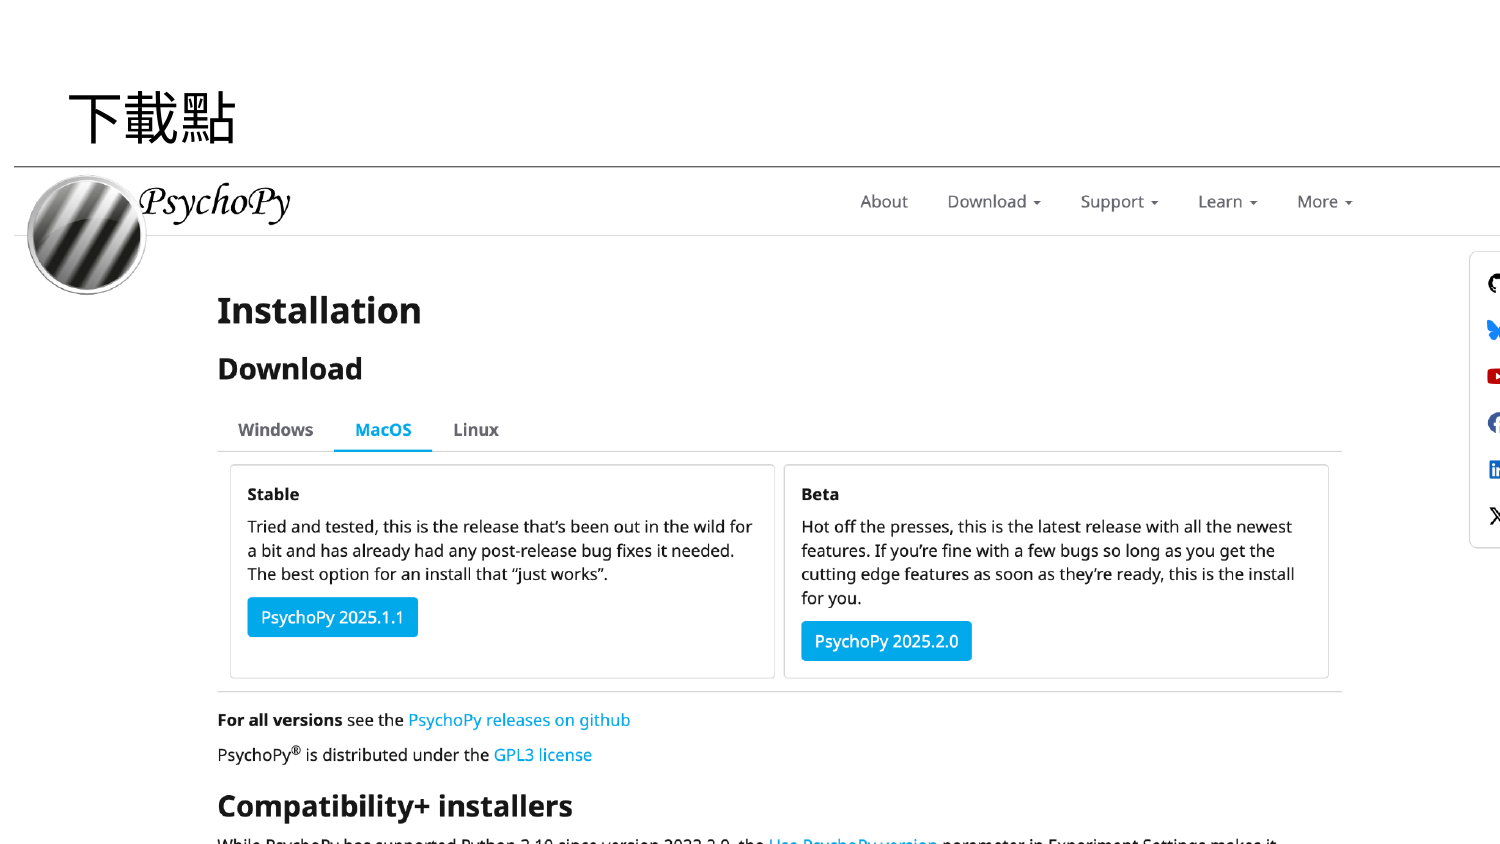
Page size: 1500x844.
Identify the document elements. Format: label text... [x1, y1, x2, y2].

picture [14, 166, 1500, 844]
title 下載點 [51, 72, 1449, 165]
